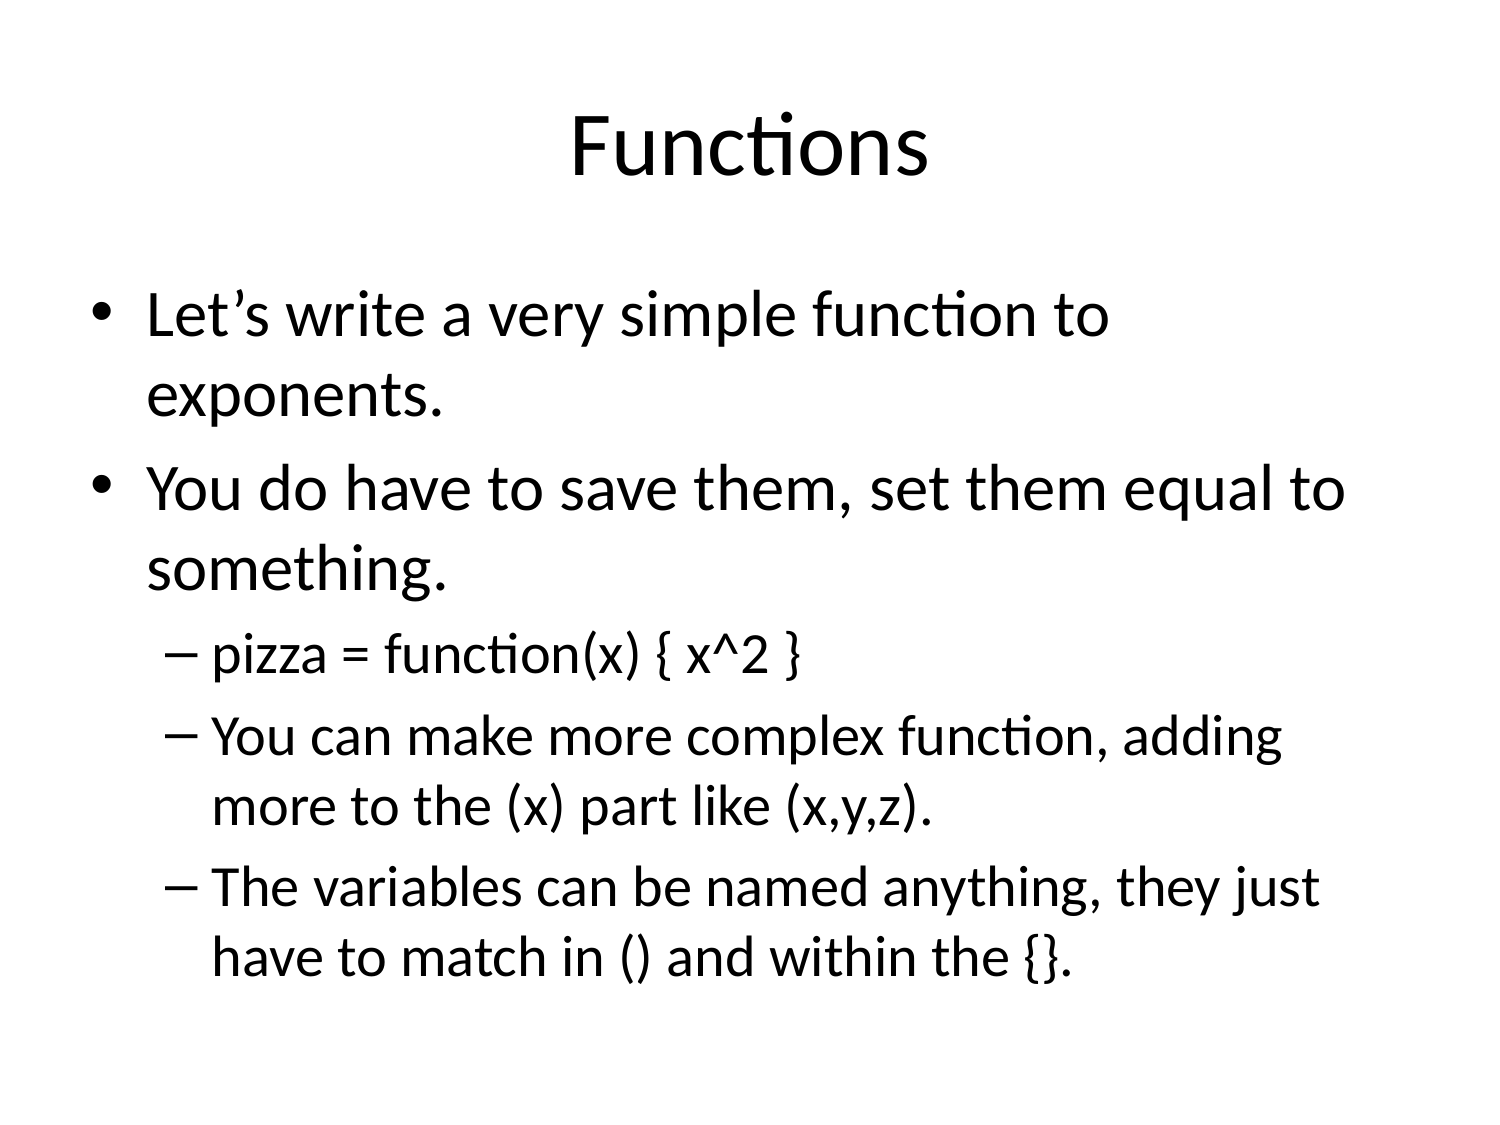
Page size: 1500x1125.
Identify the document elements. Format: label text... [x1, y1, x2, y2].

title Functions [75, 45, 1425, 233]
list Let’s write a very simple function to exponents. You do have to save them, set them equal to something. pizza = function(x) { x^2 } You can make more complex function, adding more to the (x) part like (x,y,z). The variables can be named anything, they just have to match in () and within the {}. [75, 262, 1425, 1005]
